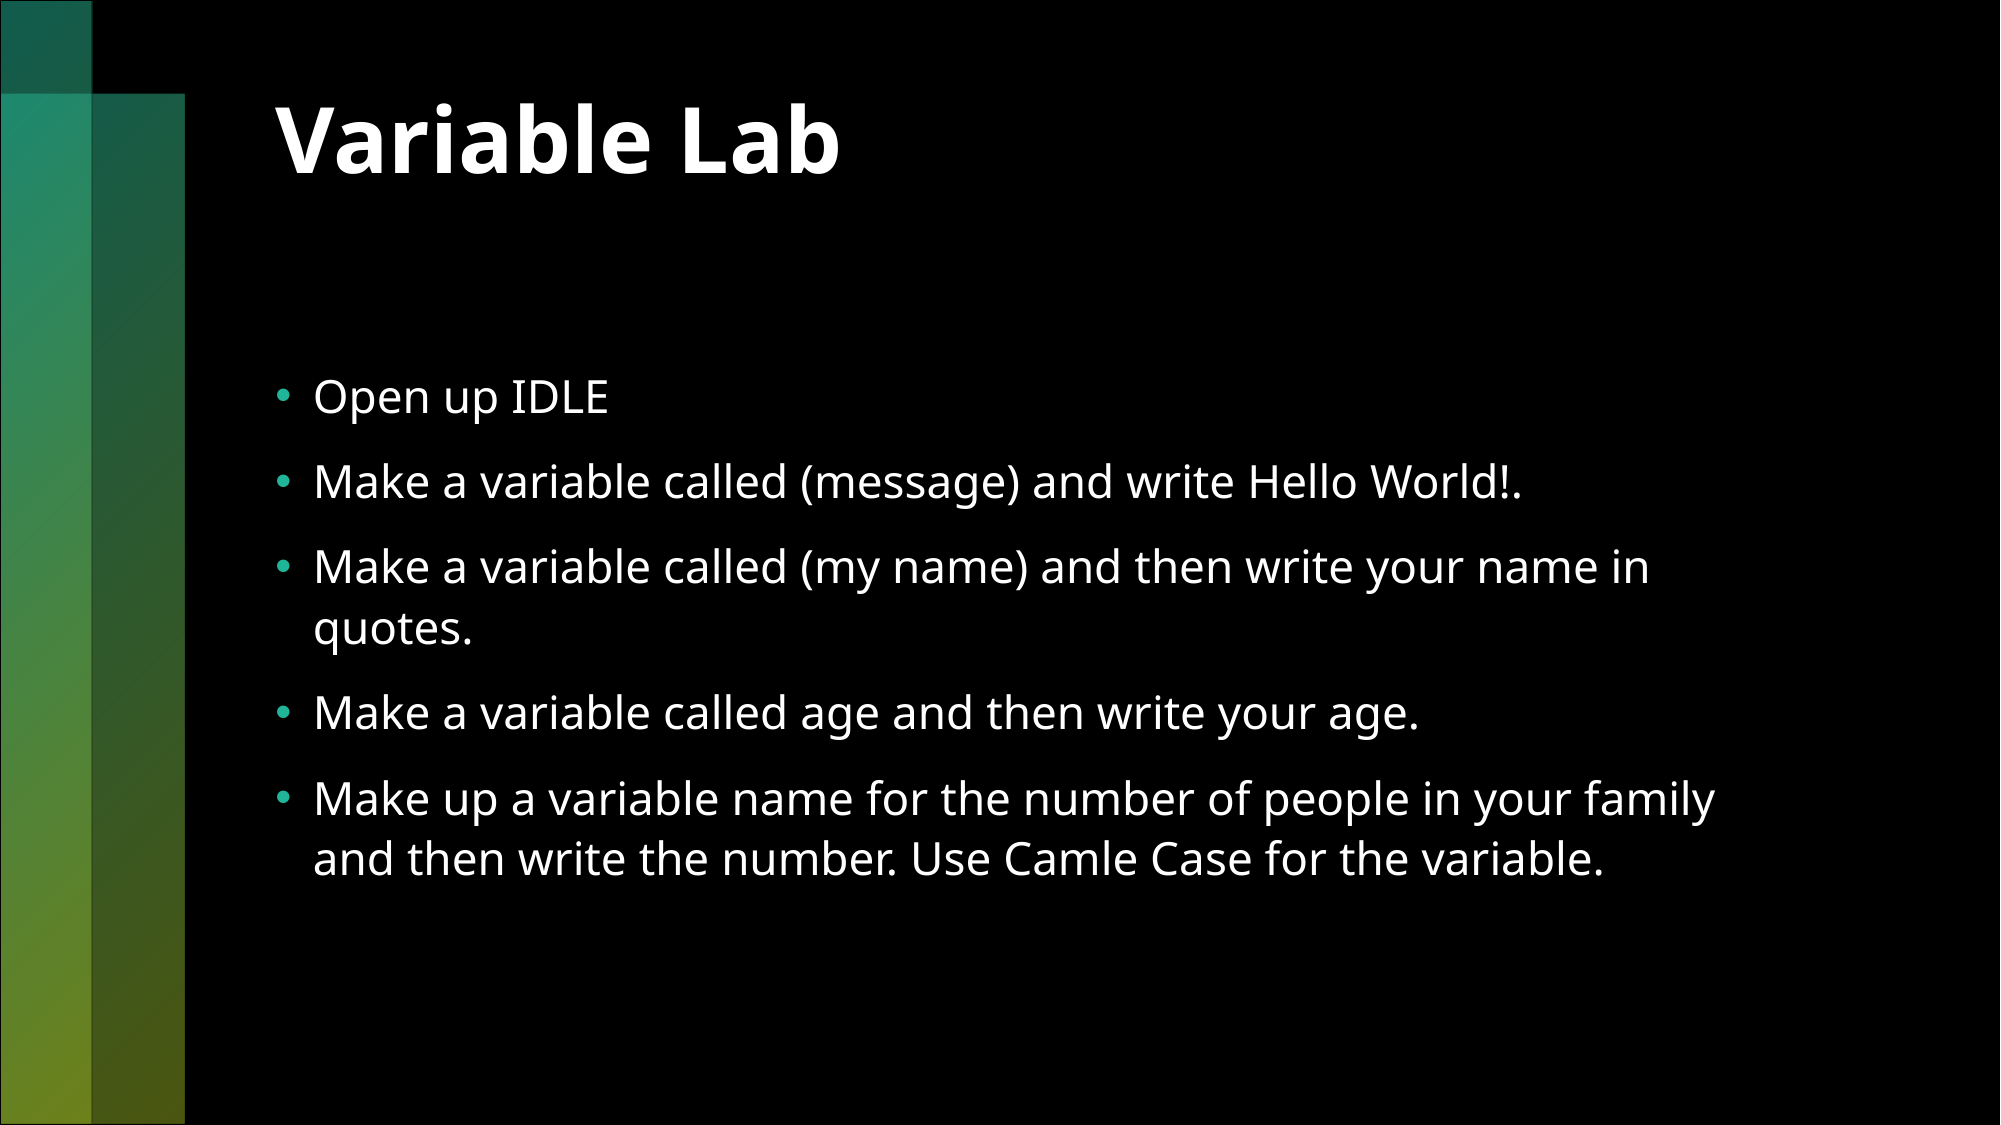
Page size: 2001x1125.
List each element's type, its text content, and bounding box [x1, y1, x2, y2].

title Variable Lab [260, 74, 1817, 329]
list Open up IDLE Make a variable called (message) and write Hello World!. Make a variable called (my name) and then write your name in quotes. Make a variable called age and then write your age. Make up a variable name for the number of people in your family and then write the number. Use Camle Case for the variable. [260, 354, 1817, 999]
